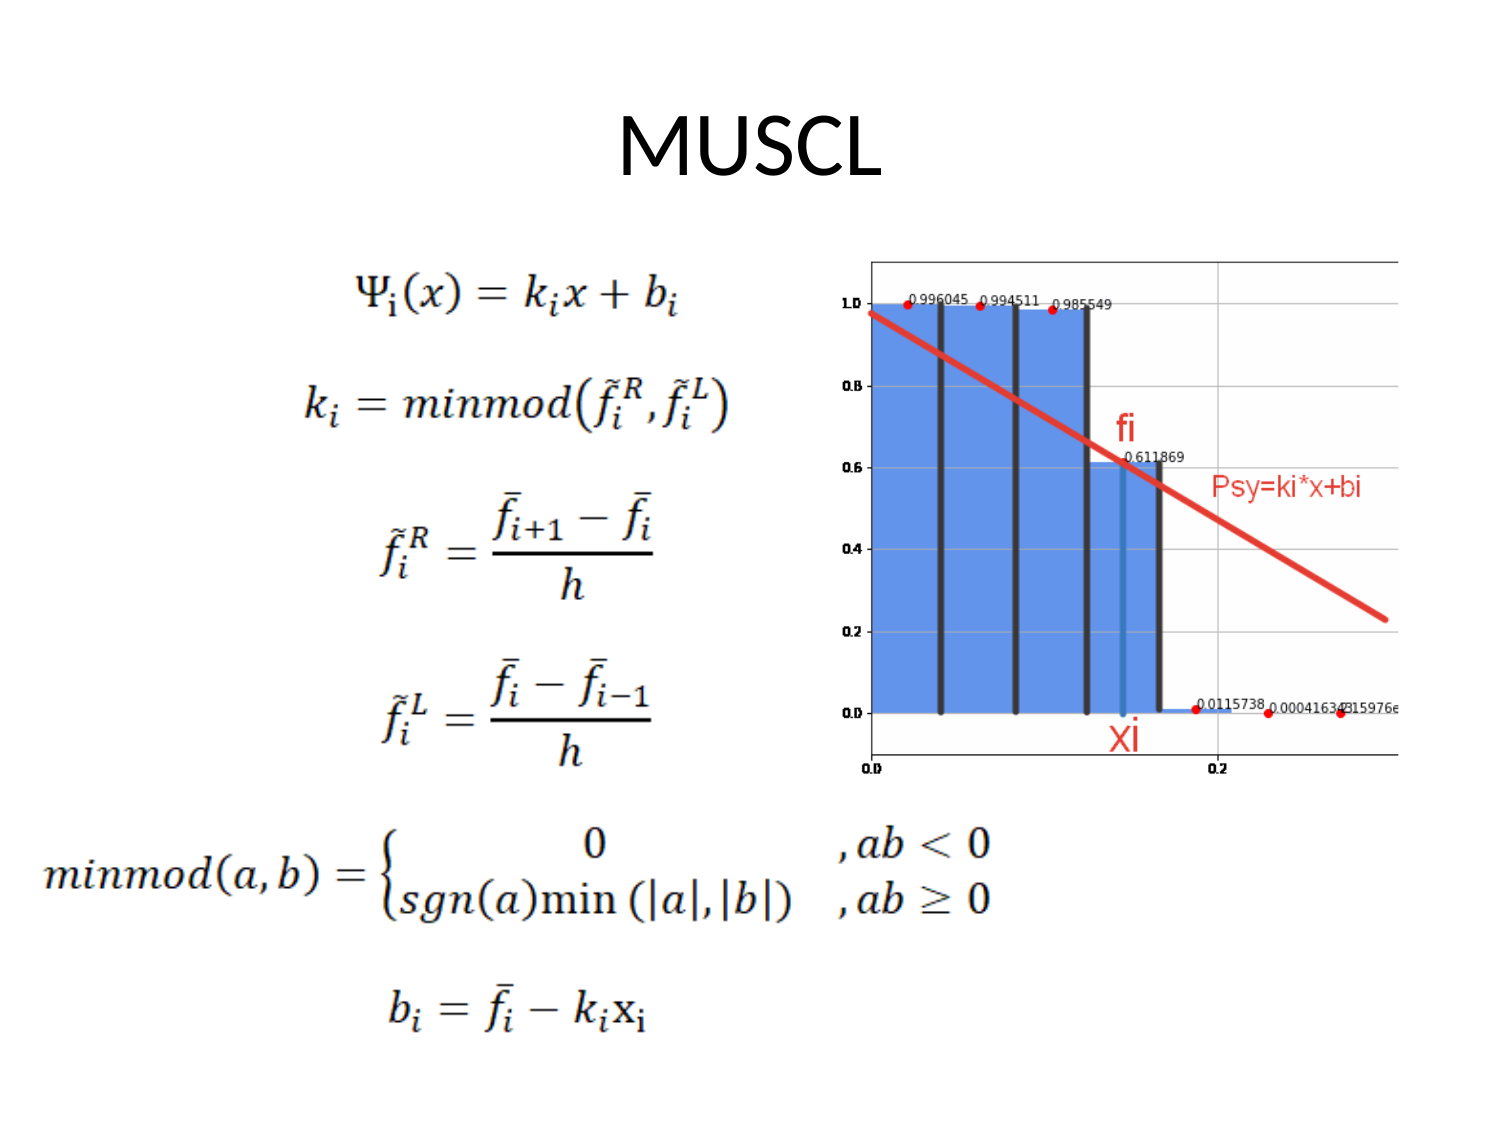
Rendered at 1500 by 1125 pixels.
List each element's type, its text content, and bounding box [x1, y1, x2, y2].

picture [14, 223, 1401, 1065]
text_box MUSCL [74, 45, 1425, 233]
